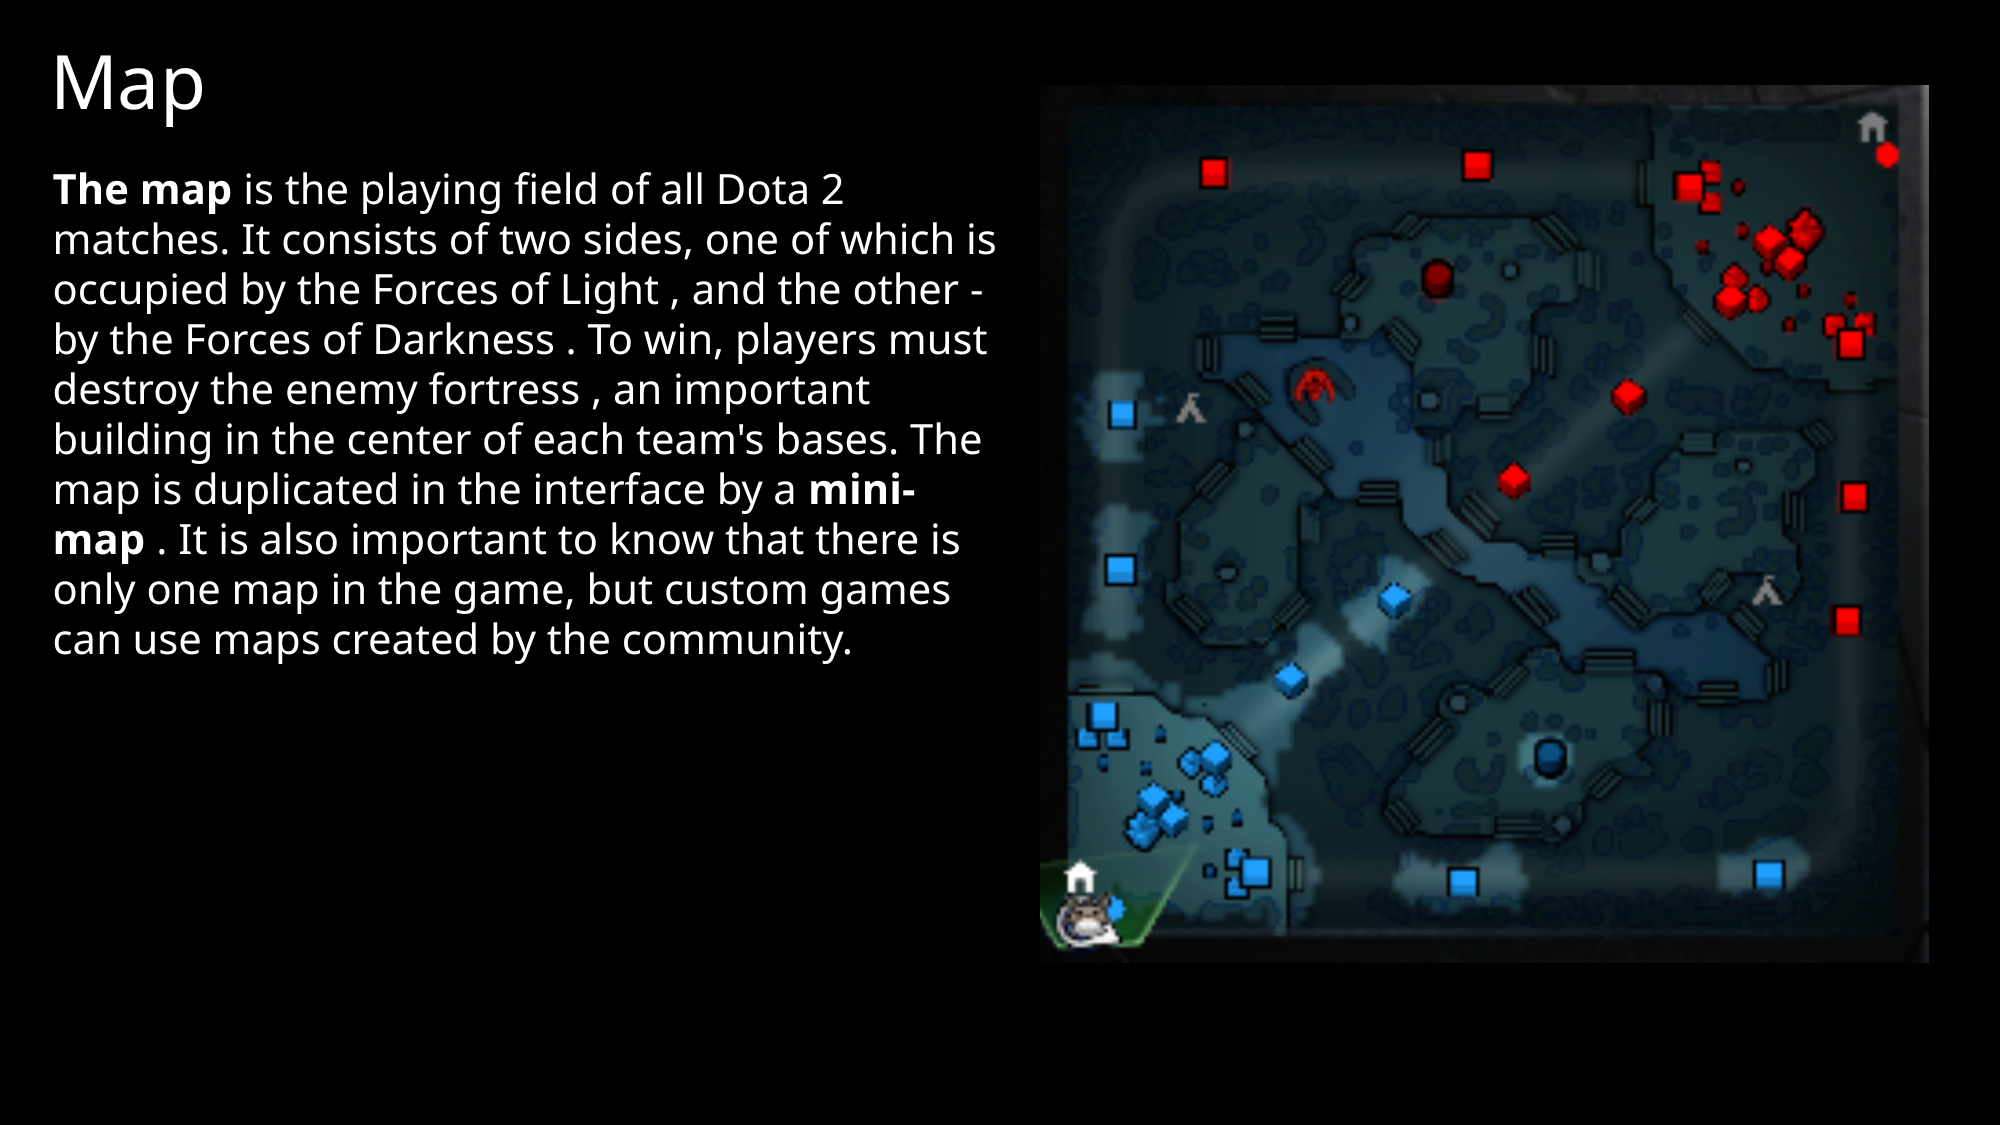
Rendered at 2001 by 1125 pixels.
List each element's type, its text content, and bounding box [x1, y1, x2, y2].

text_box Map [35, 27, 221, 132]
picture [1039, 85, 1929, 963]
text_box The map is the playing field of all Dota 2 matches. It consists of two sides, one of which is occupied by the Forces of Light , and the other - by the Forces of Darkness . To win, players must destroy the enemy fortress , an important building in the center of each team's bases. The map is duplicated in the interface by a mini-map . It is also important to know that there is only one map in the game, but custom games can use maps created by the community. [38, 155, 1038, 671]
